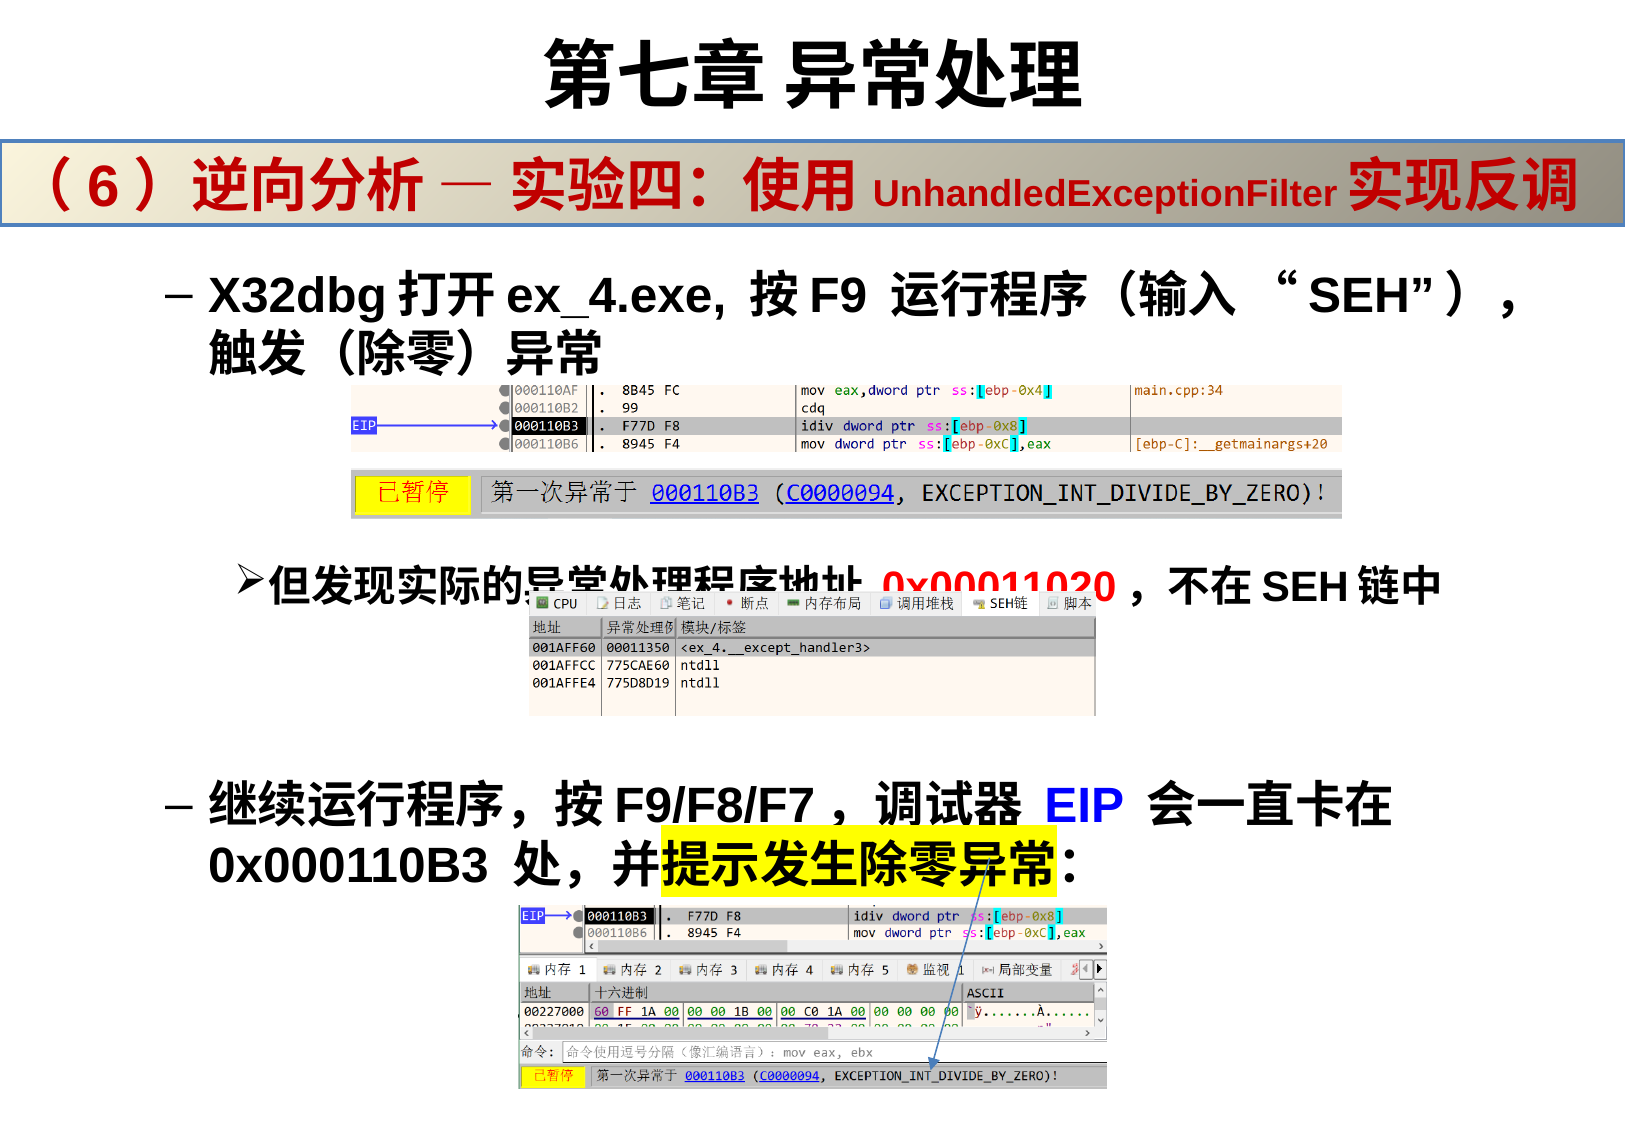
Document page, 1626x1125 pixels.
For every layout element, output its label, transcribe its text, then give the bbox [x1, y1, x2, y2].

picture [518, 904, 1107, 1089]
text_box （6）逆向分析 — 实验四：使用UnhandledExceptionFilter实现反调 [0, 139, 1625, 227]
picture [528, 590, 1097, 716]
picture [351, 468, 1342, 520]
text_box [930, 857, 990, 1071]
title 第七章 异常处理 [81, 19, 1544, 126]
picture [351, 385, 1342, 452]
list X32dbg打开ex_4.exe, 按F9 运行程序（输入 “SEH”），触发（除零）异常 但发现实际的异常处理程序地址 0x00011020，不在SEH链中 继续运行程序，按F9/F8/F7，调试器 EIP 会一直卡在0x000110B3 处，并提示发生除零异常： [81, 255, 1557, 905]
